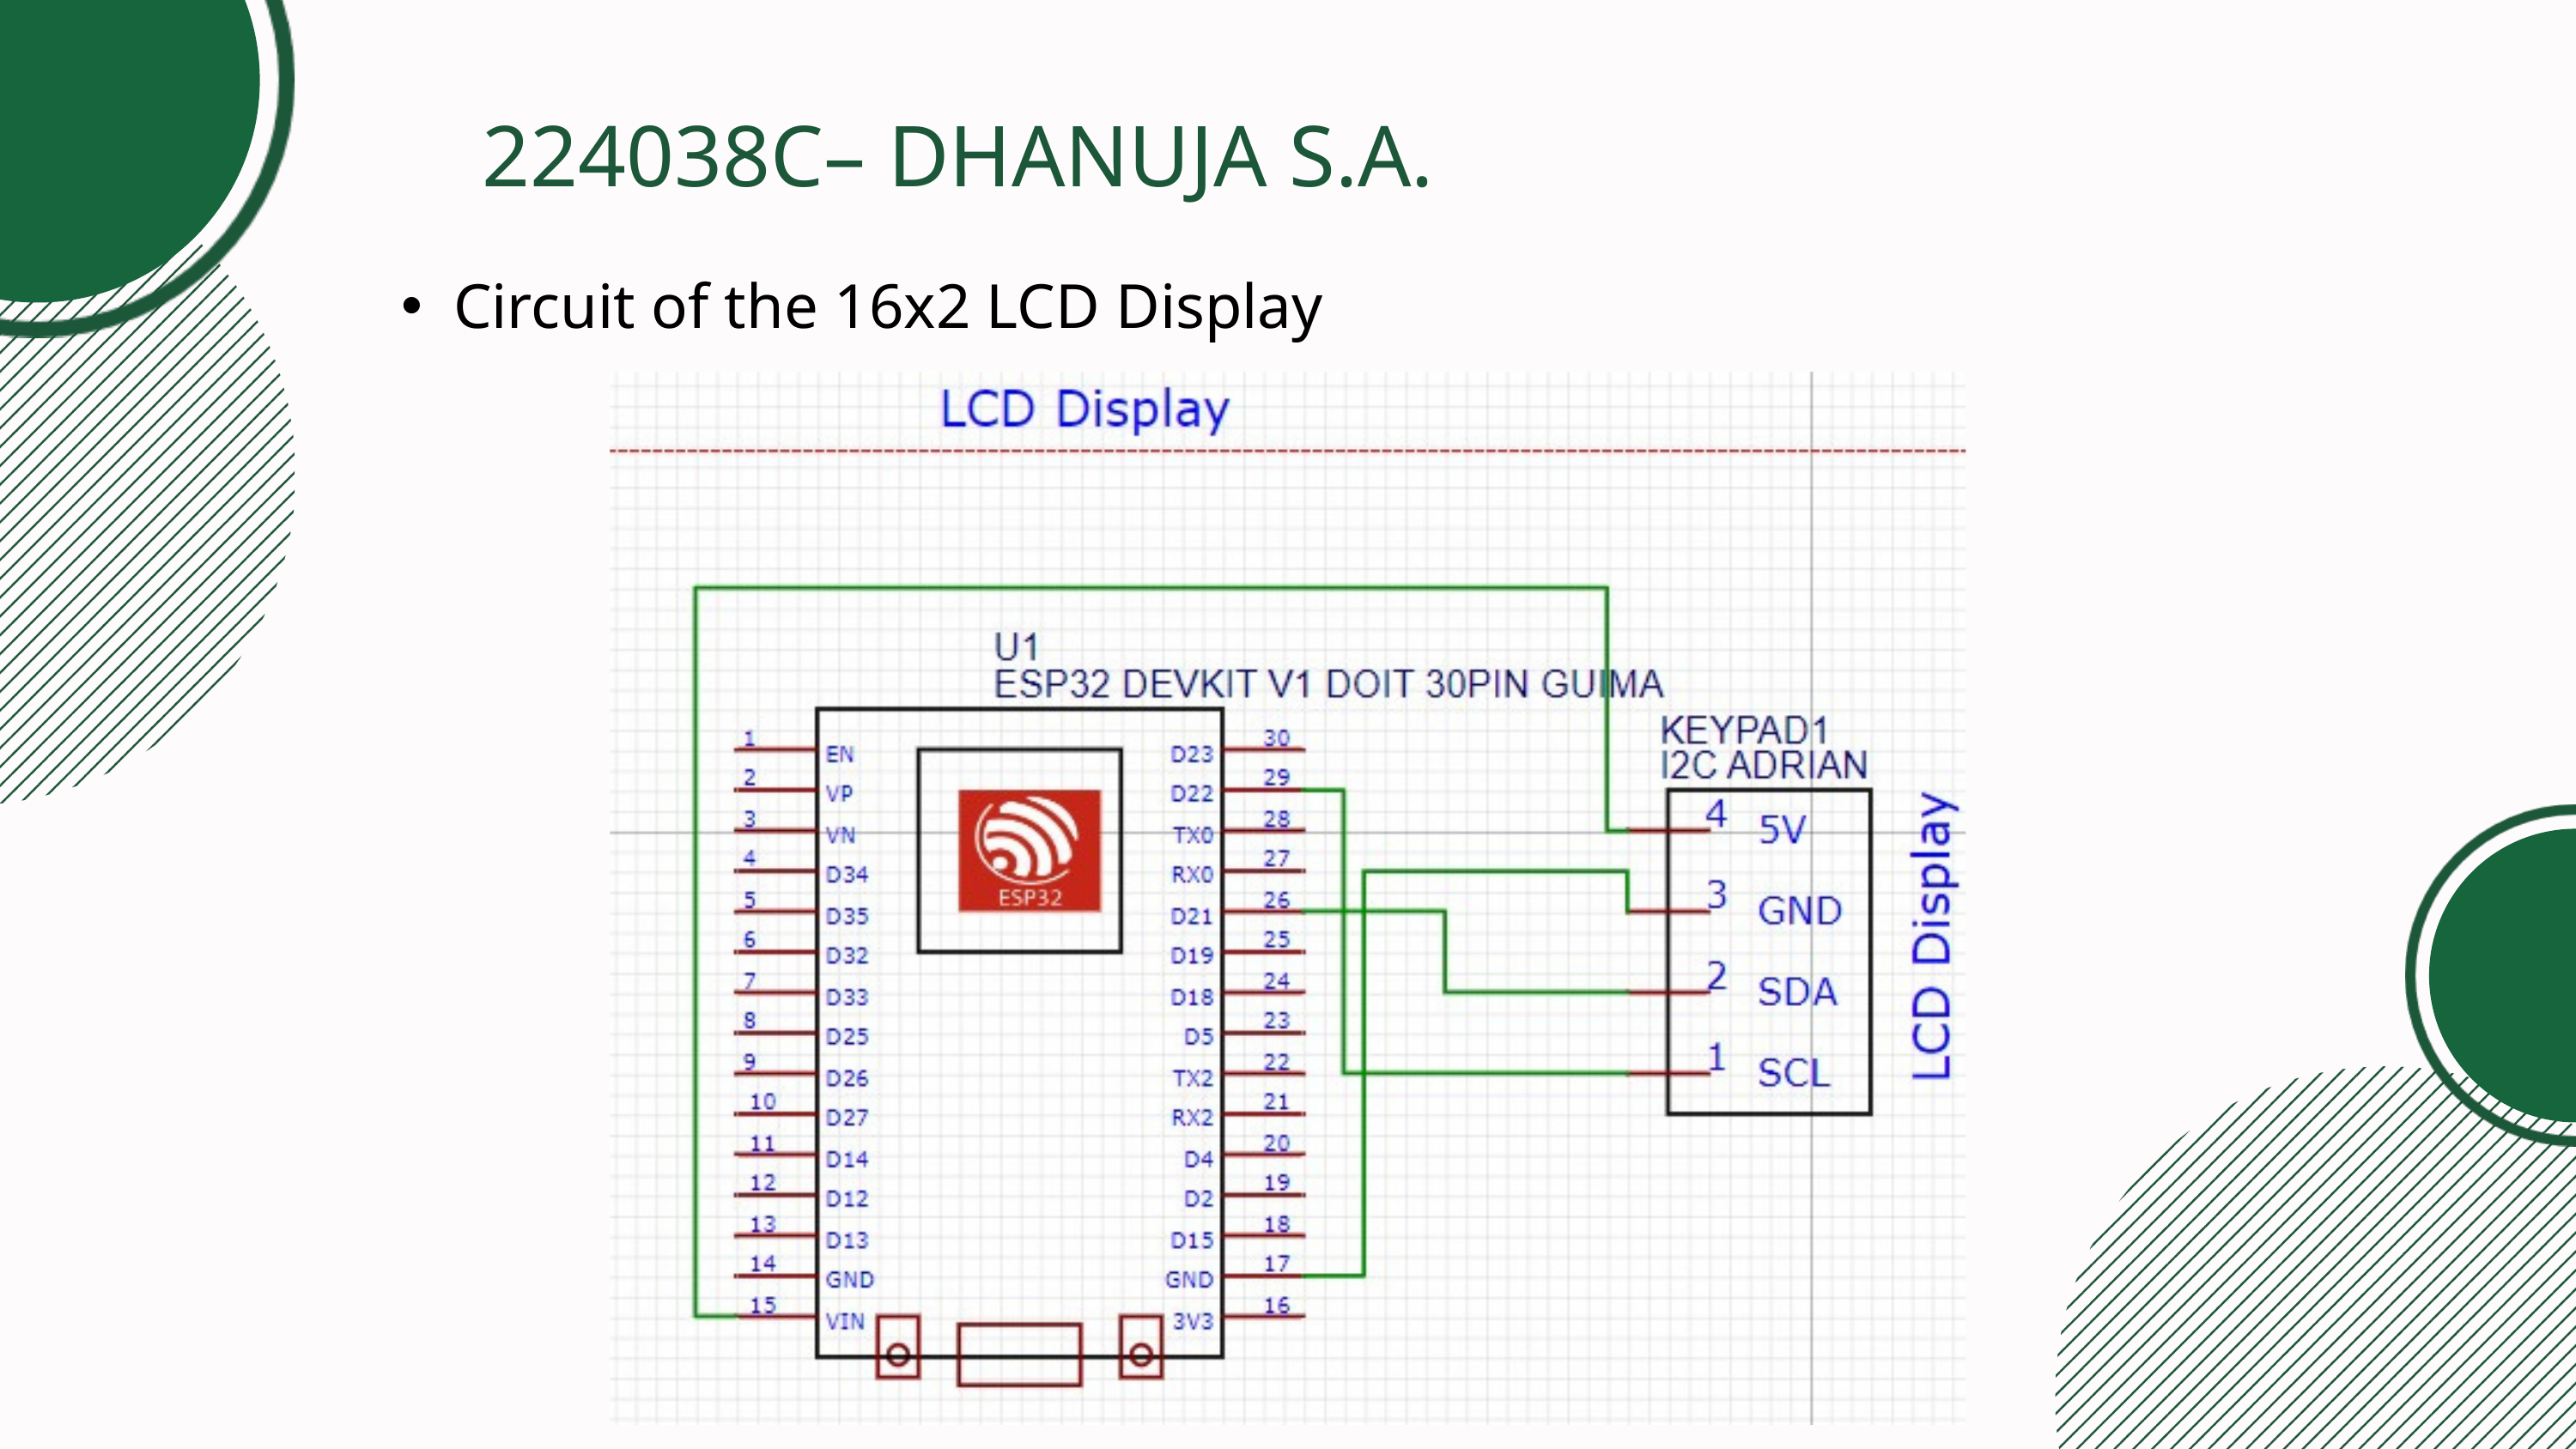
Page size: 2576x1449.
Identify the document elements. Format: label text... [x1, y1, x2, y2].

text_box [610, 372, 1966, 1426]
text_box [2405, 804, 2576, 1147]
text_box 224038C– DHANUJA S.A. [349, 85, 1567, 203]
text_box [0, 0, 260, 303]
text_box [2428, 828, 2576, 1123]
text_box Circuit of the 16x2 LCD Display [349, 255, 1370, 342]
text_box [2055, 1066, 2576, 1449]
text_box [0, 338, 295, 805]
text_box [0, 0, 295, 338]
